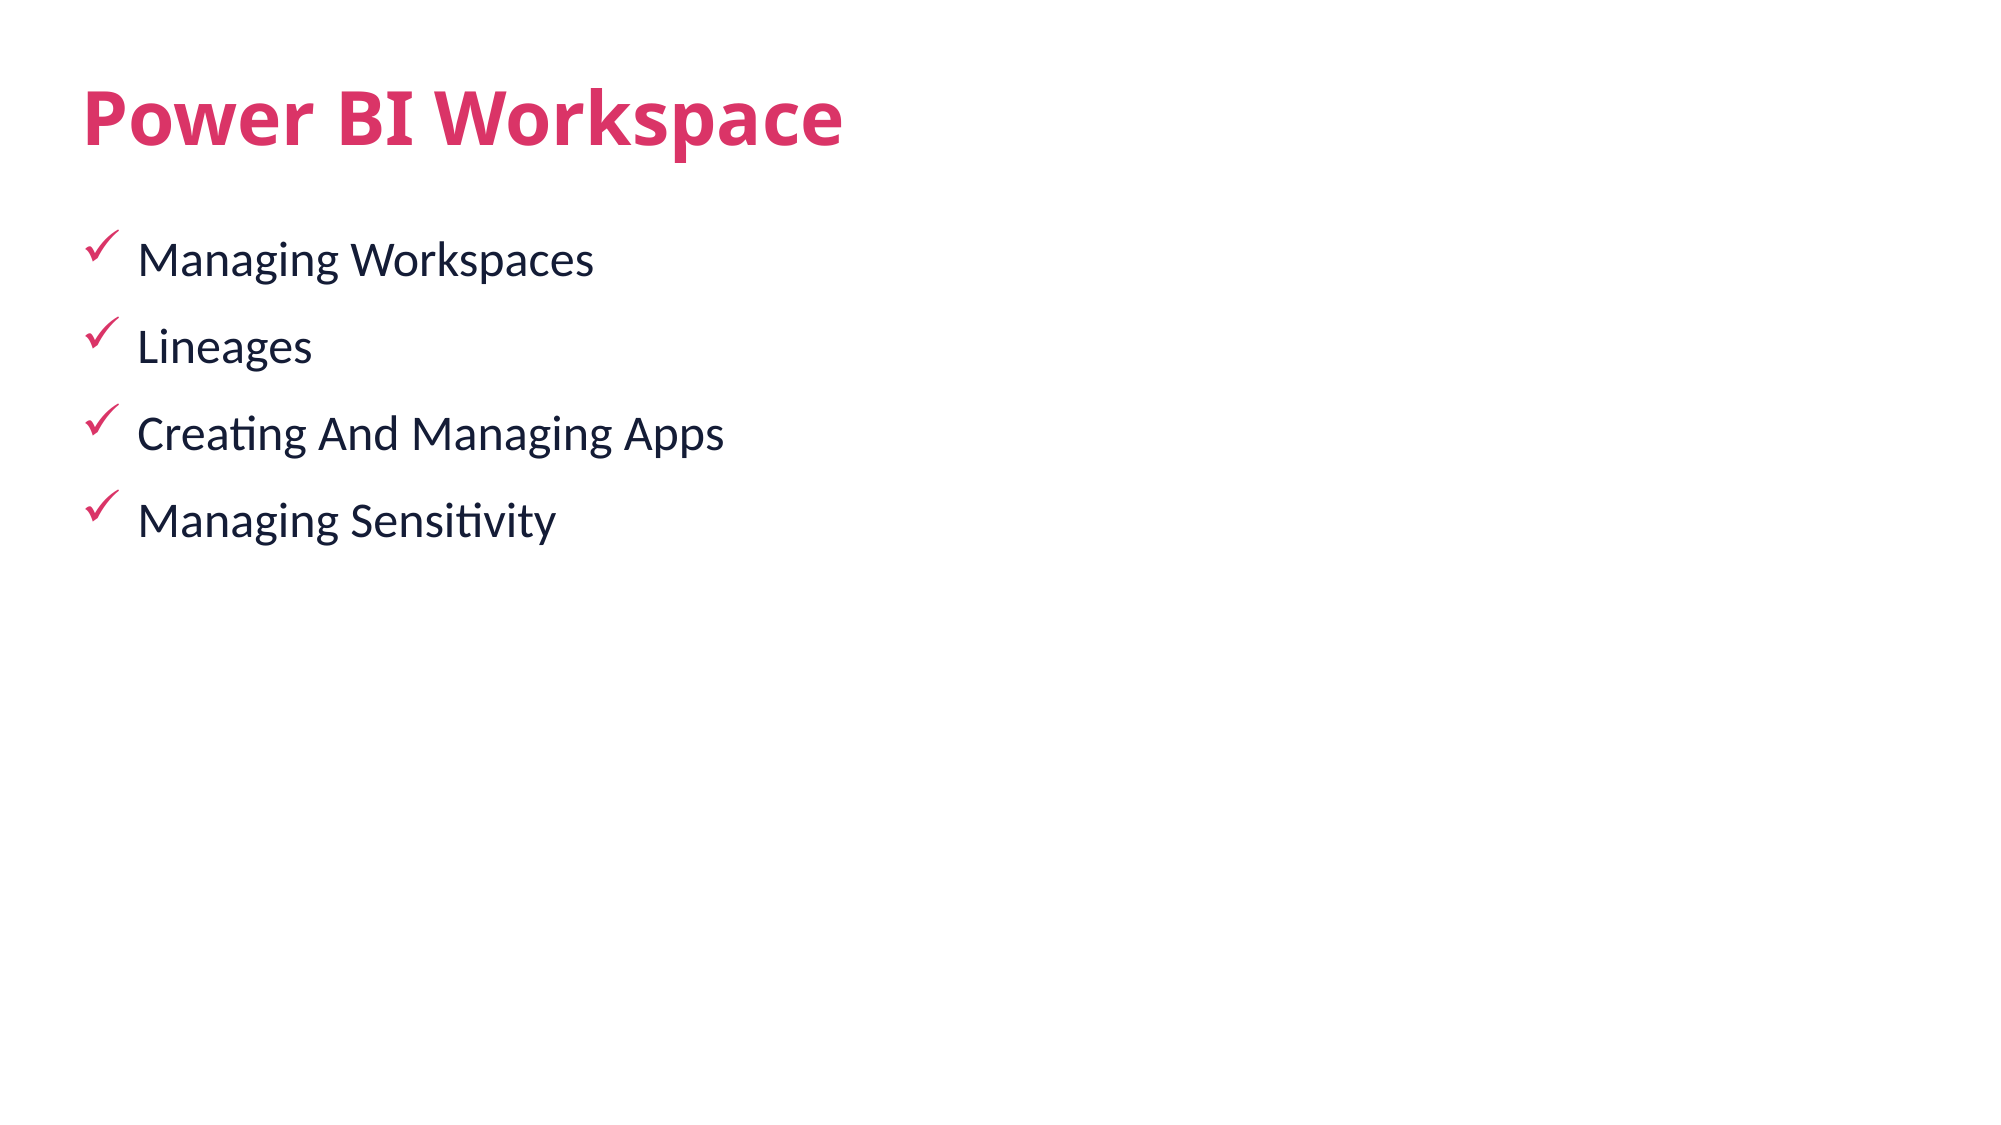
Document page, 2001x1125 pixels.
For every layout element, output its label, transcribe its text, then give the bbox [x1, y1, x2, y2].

list Managing Workspaces Lineages Creating And Managing Apps Managing Sensitivity [81, 220, 1919, 1019]
title Power BI Workspace [81, 73, 1919, 185]
